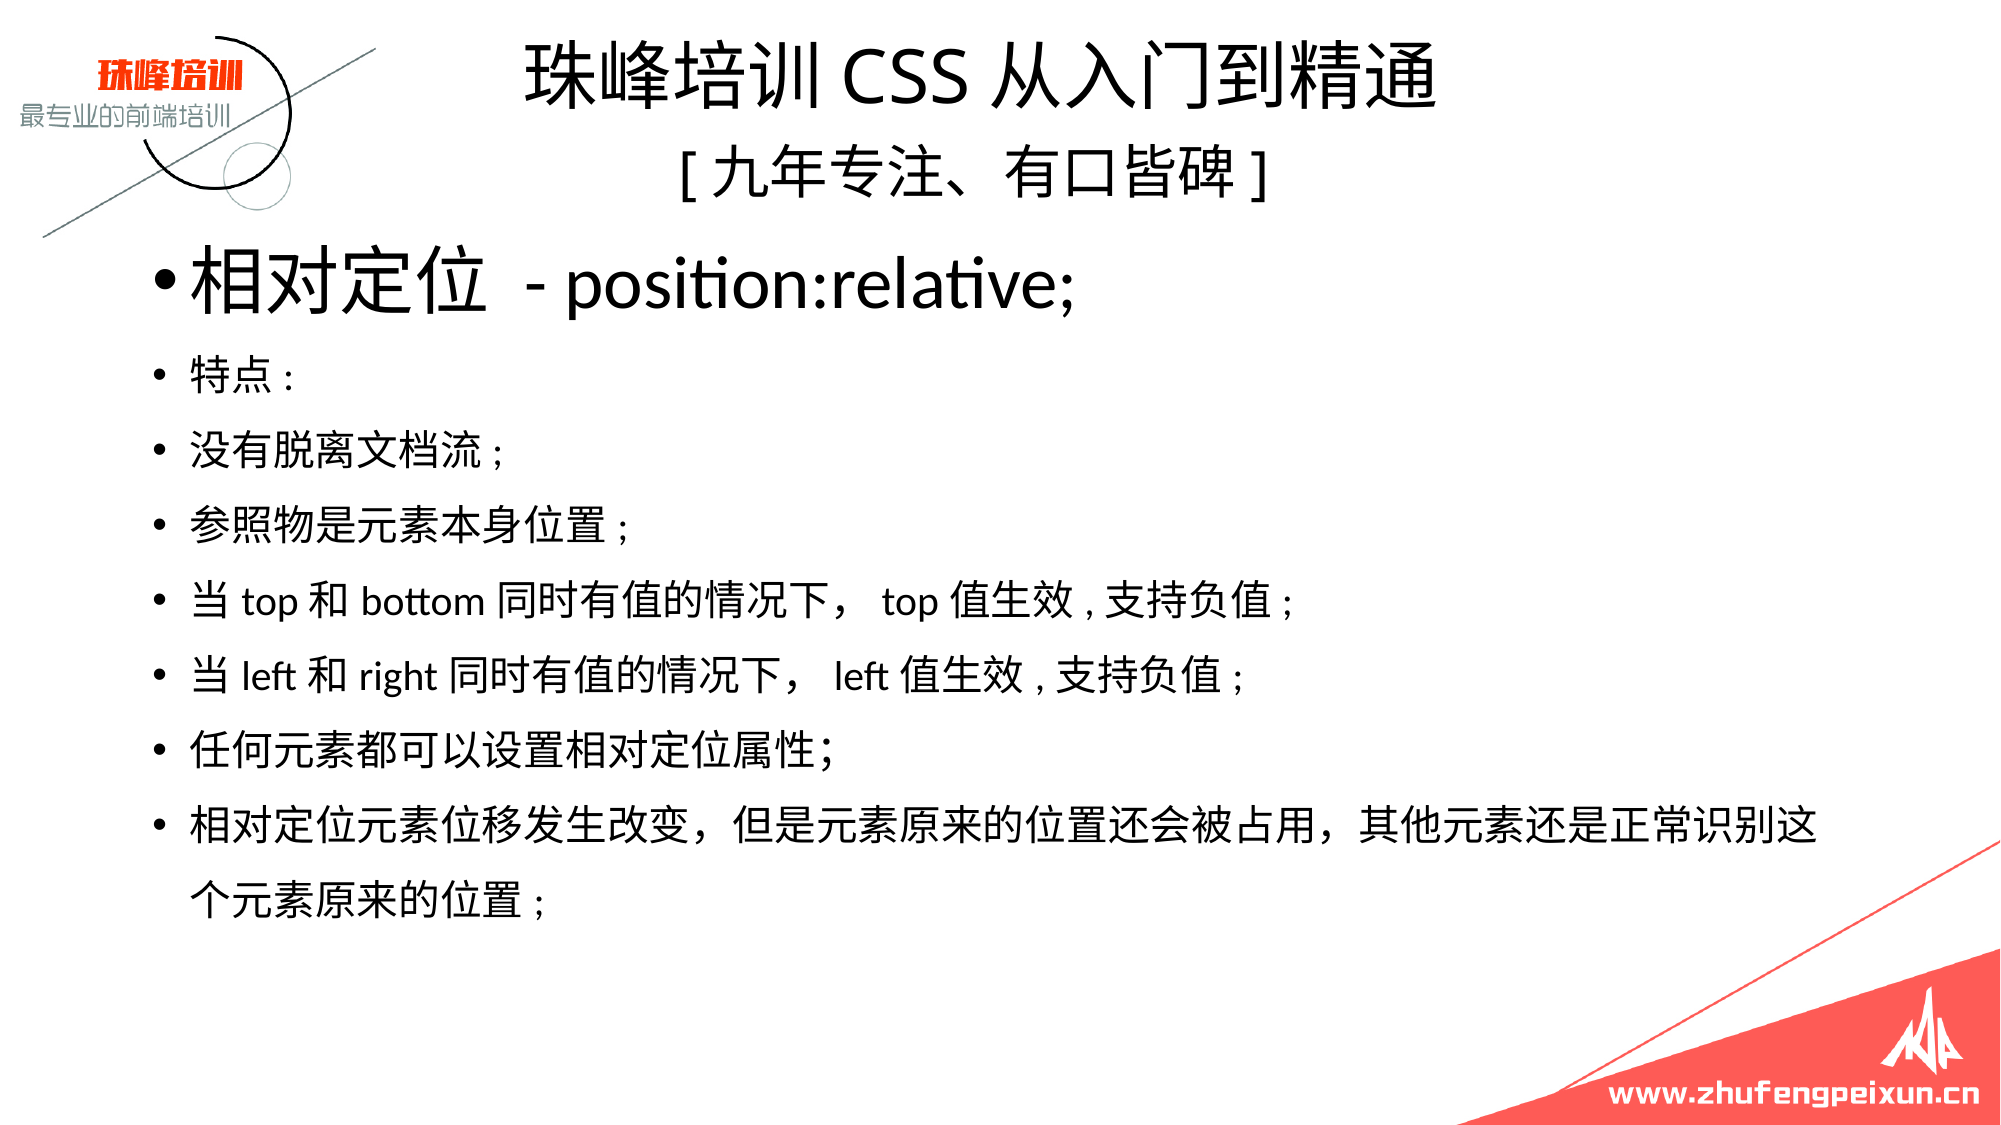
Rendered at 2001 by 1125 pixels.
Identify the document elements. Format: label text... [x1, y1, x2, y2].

text_box 珠峰培训CSS从入门到精通 [九年专注、有口皆碑] [507, 21, 1737, 261]
picture [18, 36, 376, 238]
picture [1437, 796, 2001, 1125]
list 相对定位 - position:relative; 特点: 没有脱离文档流; 参照物是元素本身位置; 当top和bottom同时有值的情况下，top值生效,支持负值; 当left和right同时有值的情况下，left值生效,支持负值; 任何元素都可以设置相对定位属性； 相对定位元素位移发生改变，但是元素原来的位置还会被占用，其他元素还是正常识别这个元素原来的位置; [137, 181, 1863, 951]
